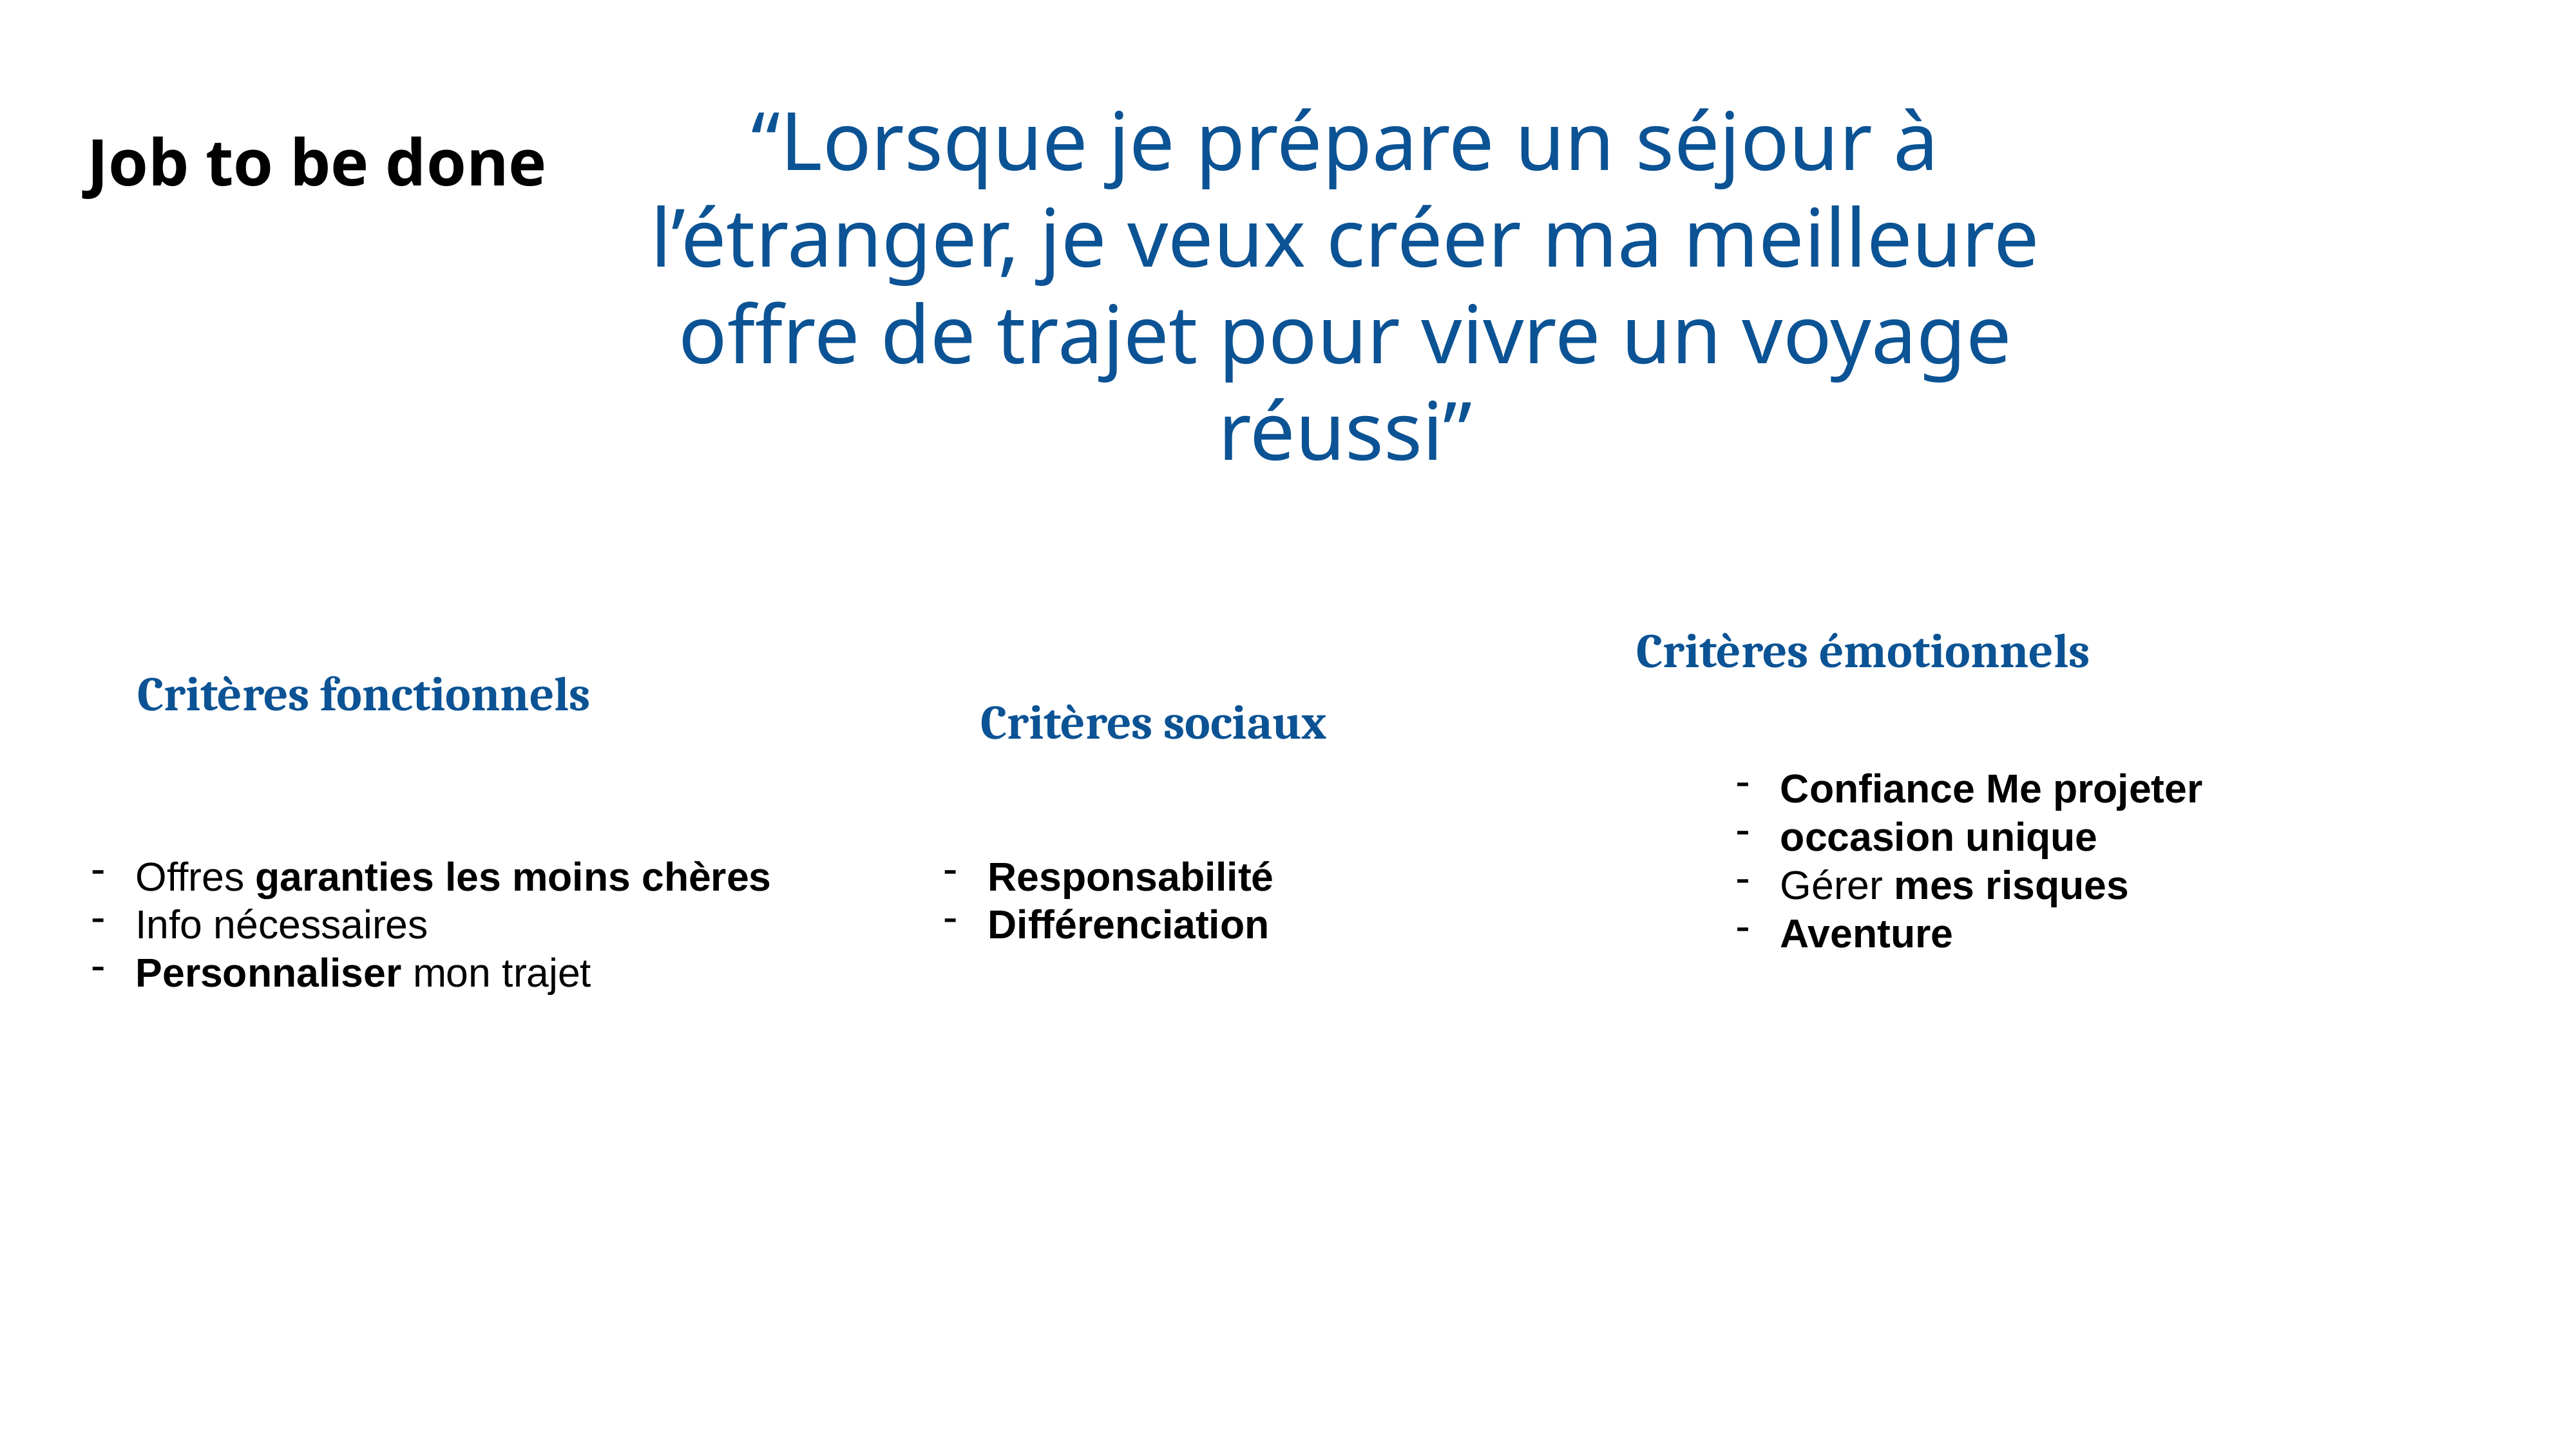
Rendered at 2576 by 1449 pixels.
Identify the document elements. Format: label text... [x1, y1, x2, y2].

text_box Critères émotionnels [1627, 609, 2261, 696]
text_box Responsabilité Différenciation [930, 840, 1722, 1310]
text_box Critères fonctionnels [128, 652, 762, 739]
text_box Critères sociaux [971, 681, 1605, 768]
text_box “Lorsque je prépare un séjour à l’étranger, je veux créer ma meilleure offre de trajet pour vivre un voyage réussi” [551, 80, 2139, 419]
text_box Confiance Me projeter occasion unique Gérer mes risques Aventure [1722, 753, 2576, 1283]
text_box Offres garanties les moins chères Info nécessaires Personnaliser mon trajet [77, 840, 901, 1196]
text_box Job to be done [77, 111, 551, 184]
